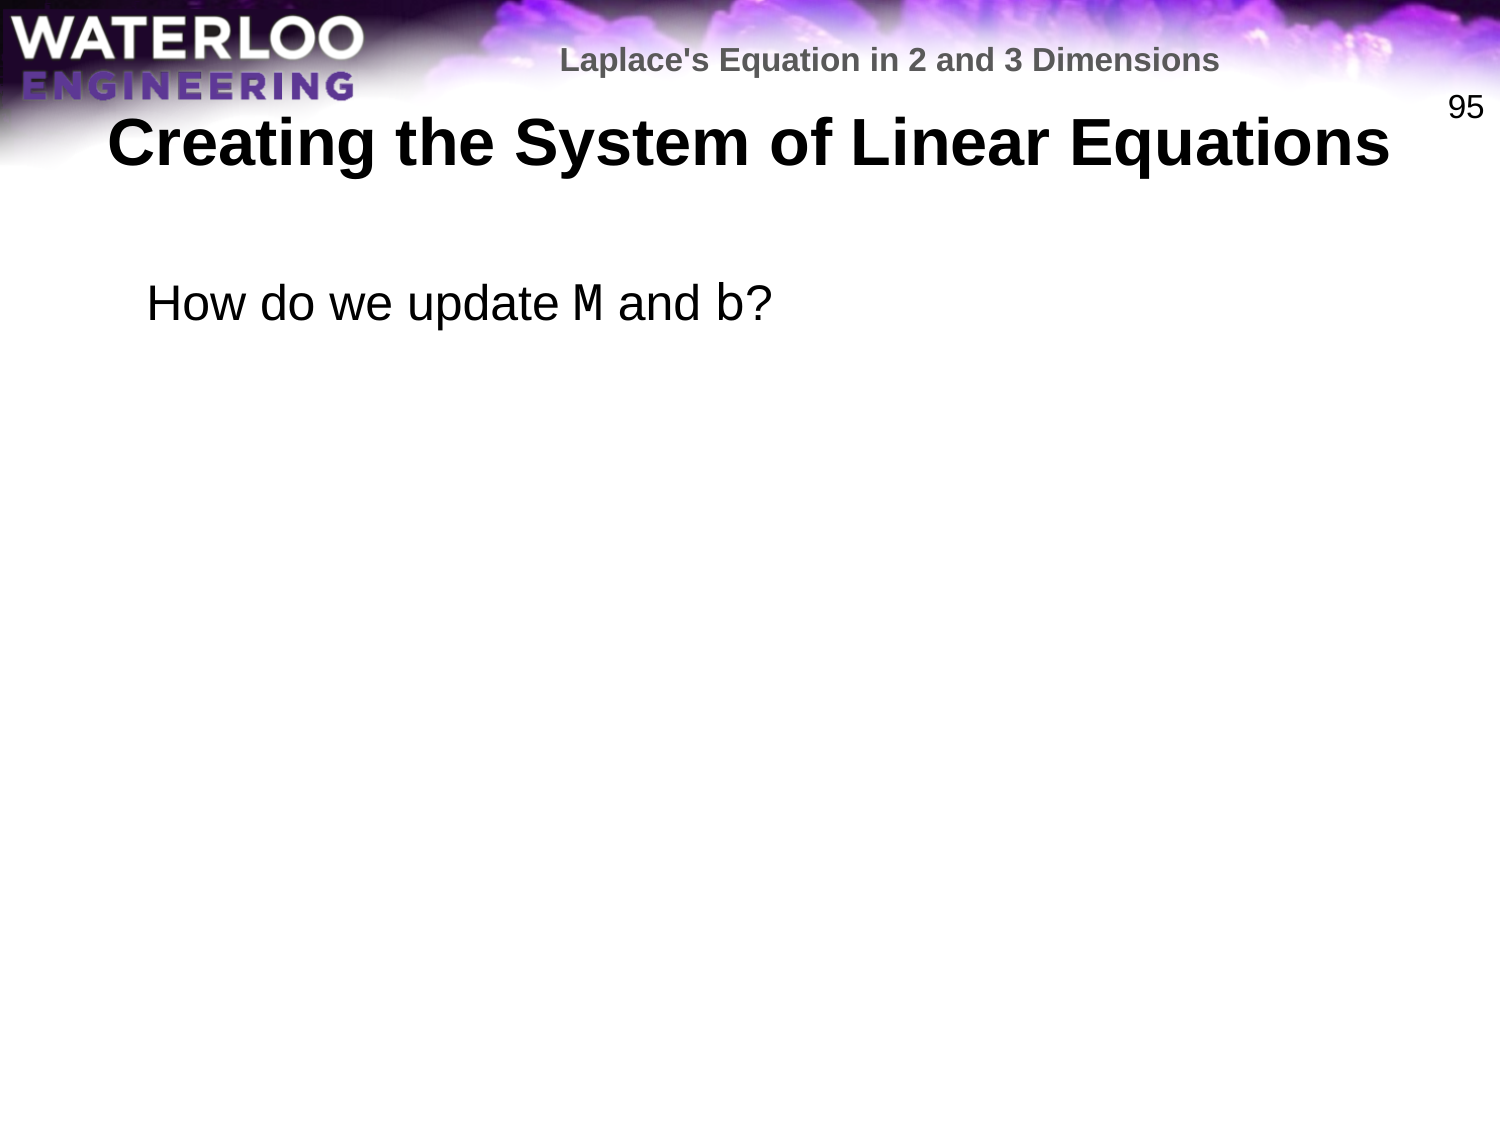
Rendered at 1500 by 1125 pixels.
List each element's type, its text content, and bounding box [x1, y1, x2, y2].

title Creating the System of Linear Equations [74, 44, 1426, 233]
list How do we update M and b? [74, 262, 1426, 1020]
footer Laplace's Equation in 2 and 3 Dimensions [535, 31, 1236, 74]
picture [0, 0, 1500, 1125]
slide_number 95 [1371, 73, 1500, 134]
